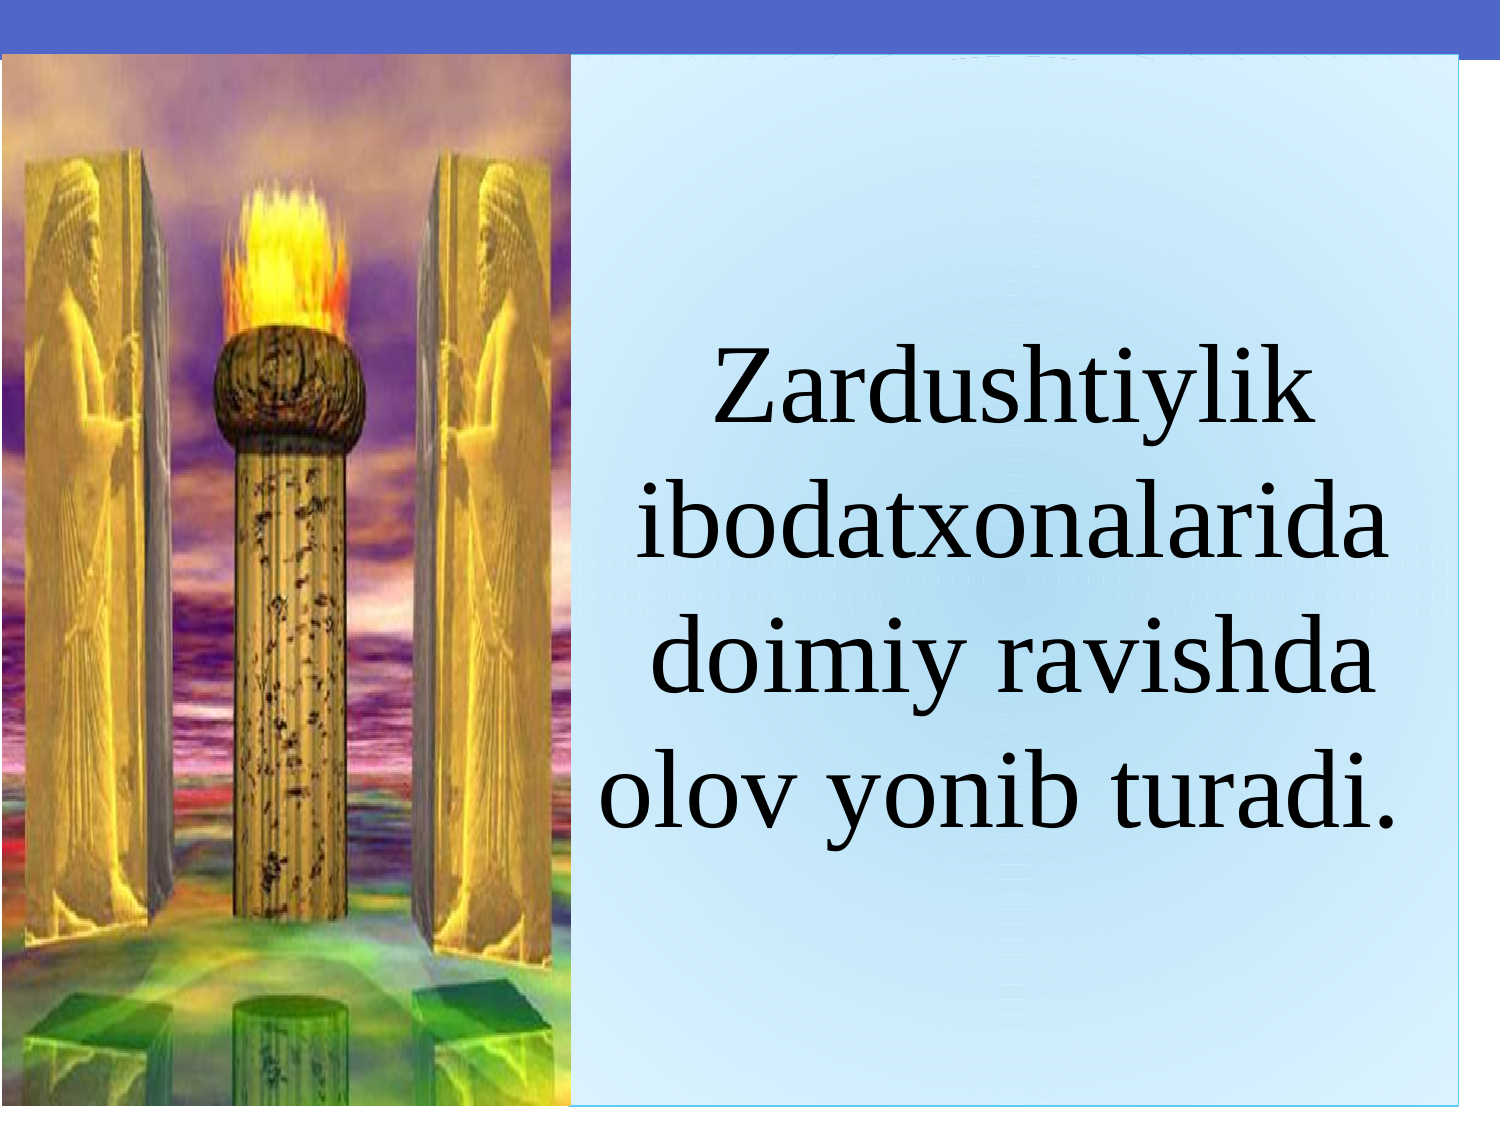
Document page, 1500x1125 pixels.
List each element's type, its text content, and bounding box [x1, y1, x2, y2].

text_box Zardushtiylik ibodatxonalarida doimiy ravishda olov yonib turadi. [577, 54, 1459, 1107]
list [2, 54, 571, 1107]
